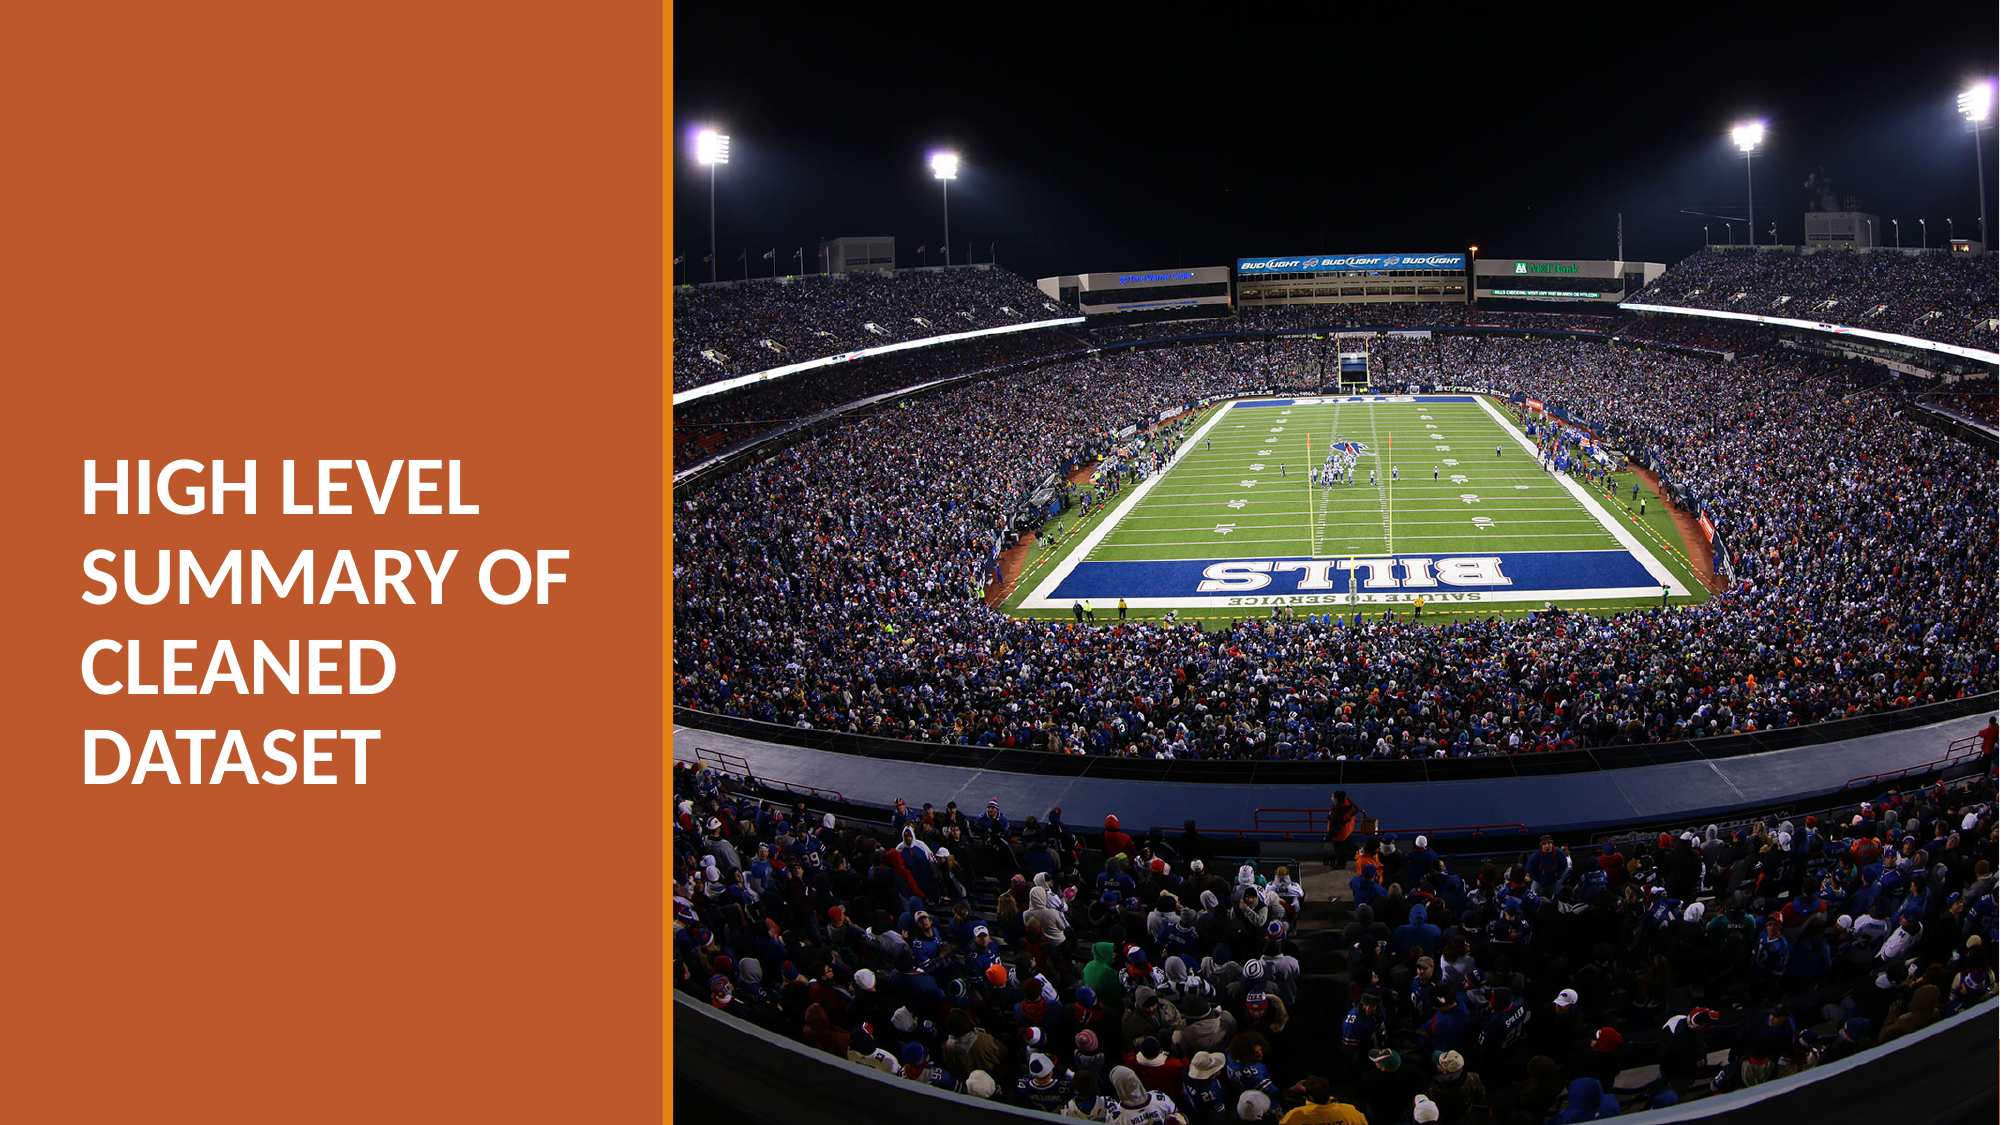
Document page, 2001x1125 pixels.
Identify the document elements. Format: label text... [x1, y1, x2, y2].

text_box [661, 0, 667, 1125]
text_box [0, 0, 661, 1125]
picture [667, 0, 2000, 1125]
list HIGH LEVEL SUMMARY OF CLEANED DATASET [80, 435, 587, 983]
